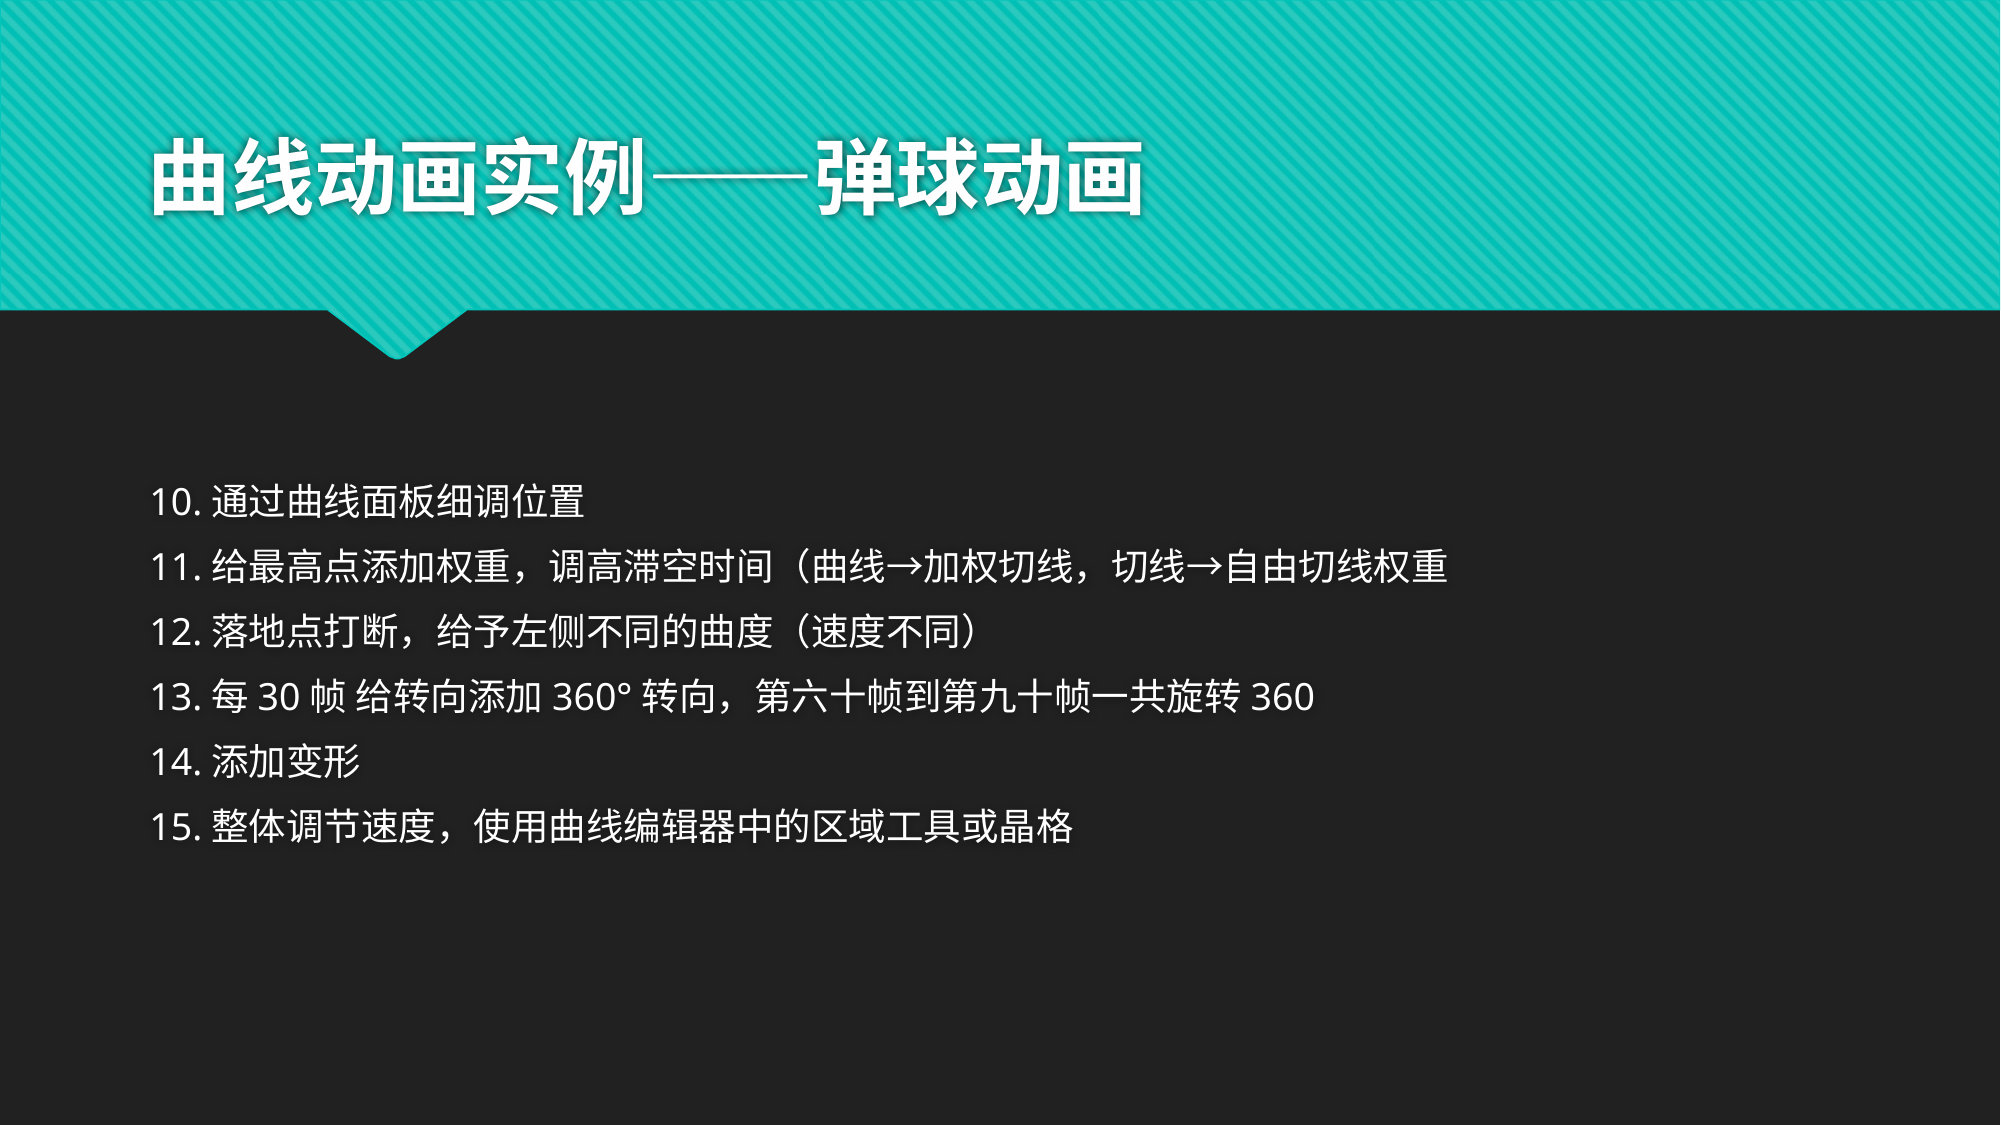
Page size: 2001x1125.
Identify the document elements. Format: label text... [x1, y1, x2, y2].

list 10.通过曲线面板细调位置 11.给最高点添加权重，调高滞空时间（曲线→加权切线，切线→自由切线权重 12.落地点打断，给予左侧不同的曲度（速度不同） 13.每30帧 给转向添加360°转向，第六十帧到第九十帧一共旋转360 14.添加变形 15.整体调节速度，使用曲线编辑器中的区域工具或晶格 [134, 364, 1866, 962]
title 曲线动画实例——弹球动画 [132, 73, 1868, 233]
